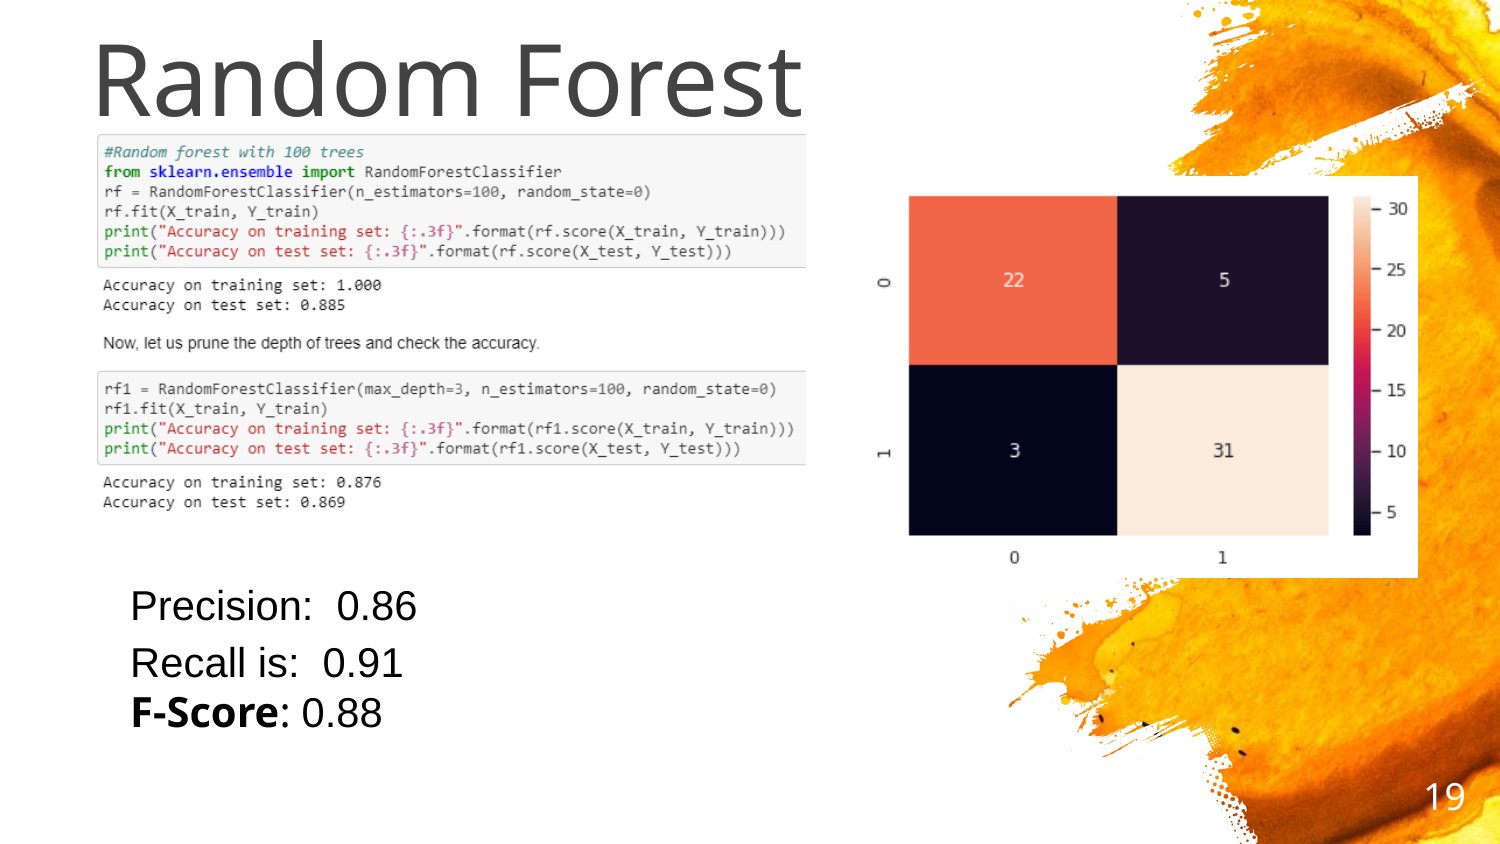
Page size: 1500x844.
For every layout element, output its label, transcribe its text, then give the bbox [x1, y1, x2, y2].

slide_number 19 [1391, 766, 1482, 832]
text_box Precision: 0.86 Recall is: 0.91 F-Score: 0.88 [115, 555, 525, 758]
picture [0, 0, 1500, 844]
title Random Forest [75, 10, 980, 152]
